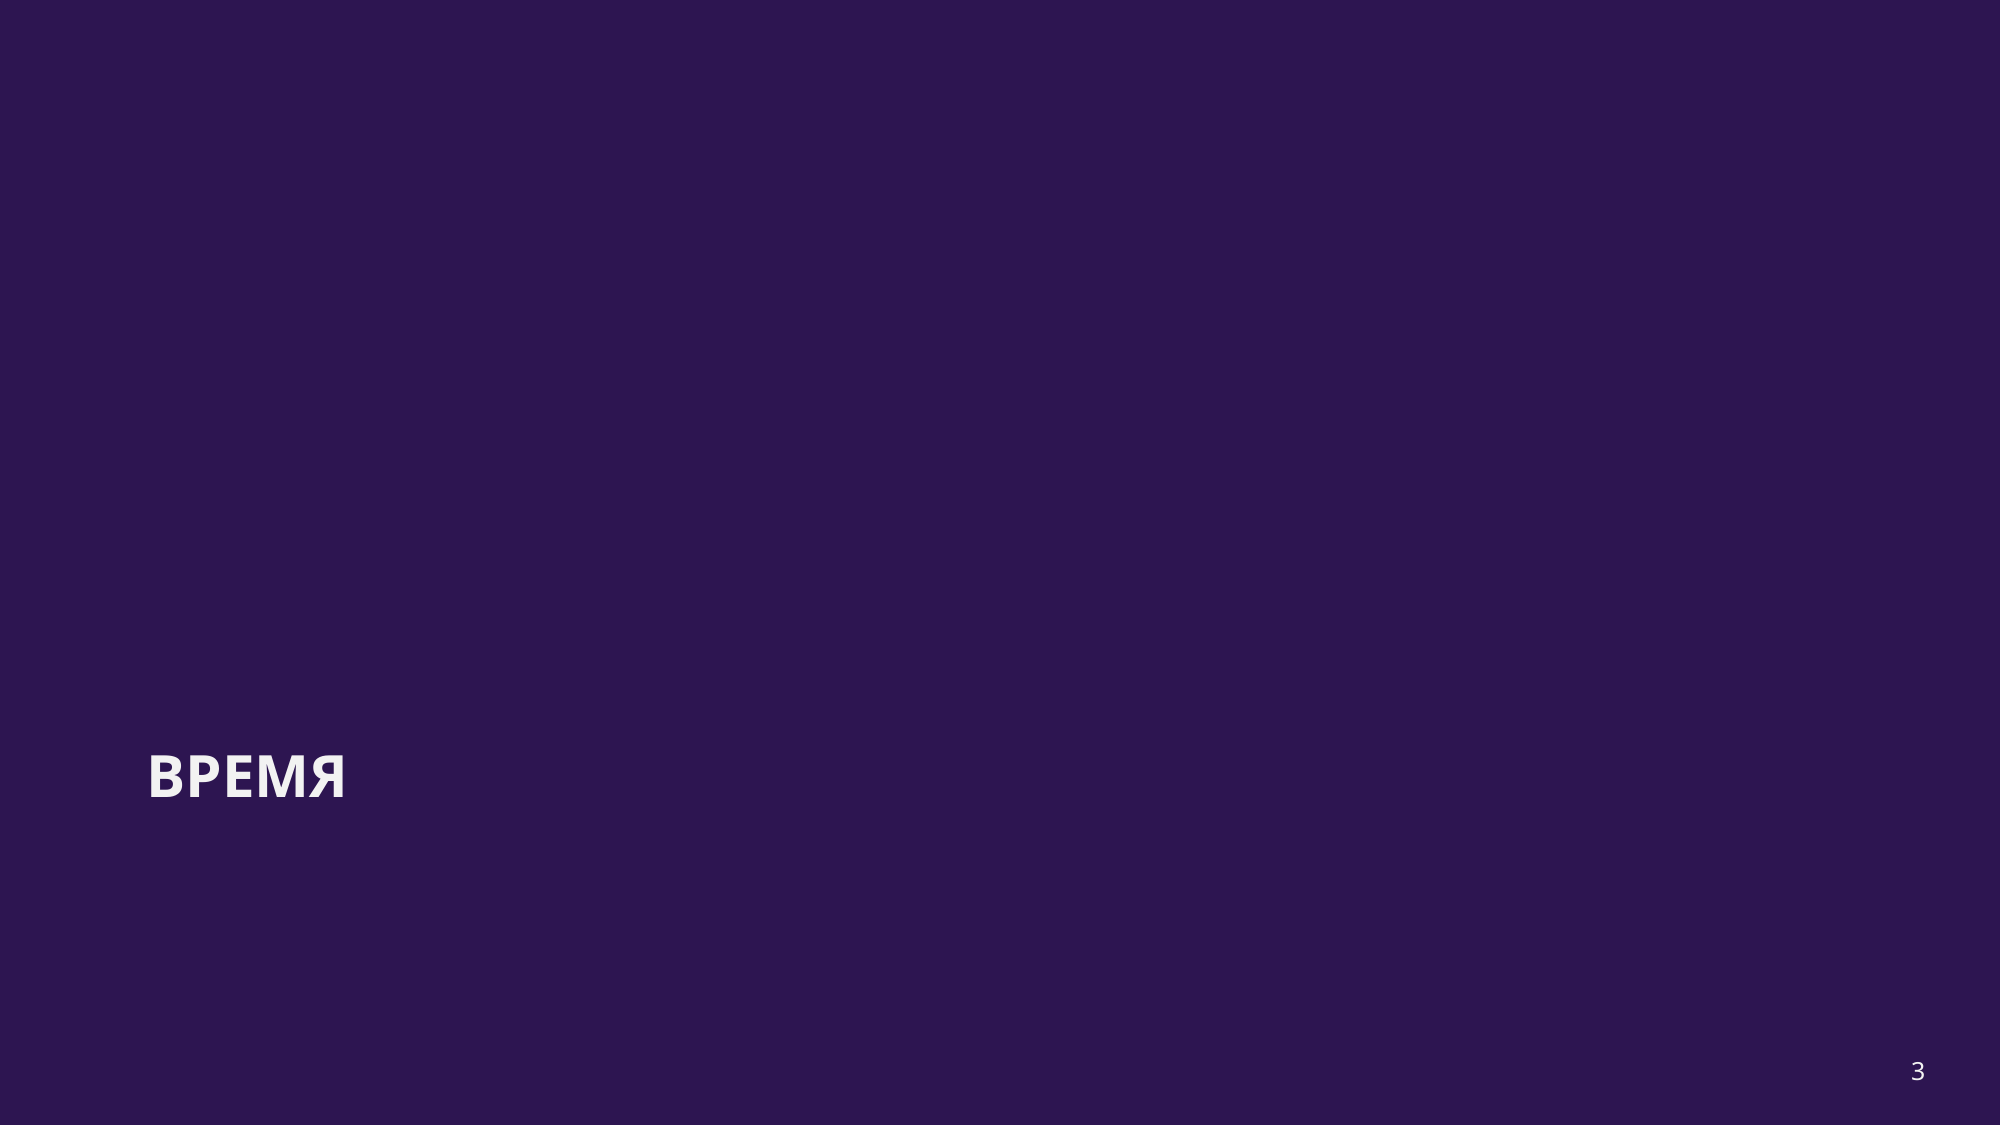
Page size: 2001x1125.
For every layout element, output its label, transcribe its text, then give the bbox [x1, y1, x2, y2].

slide_number 3 [1872, 1042, 1964, 1103]
title ВРЕМЯ [131, 643, 1000, 915]
